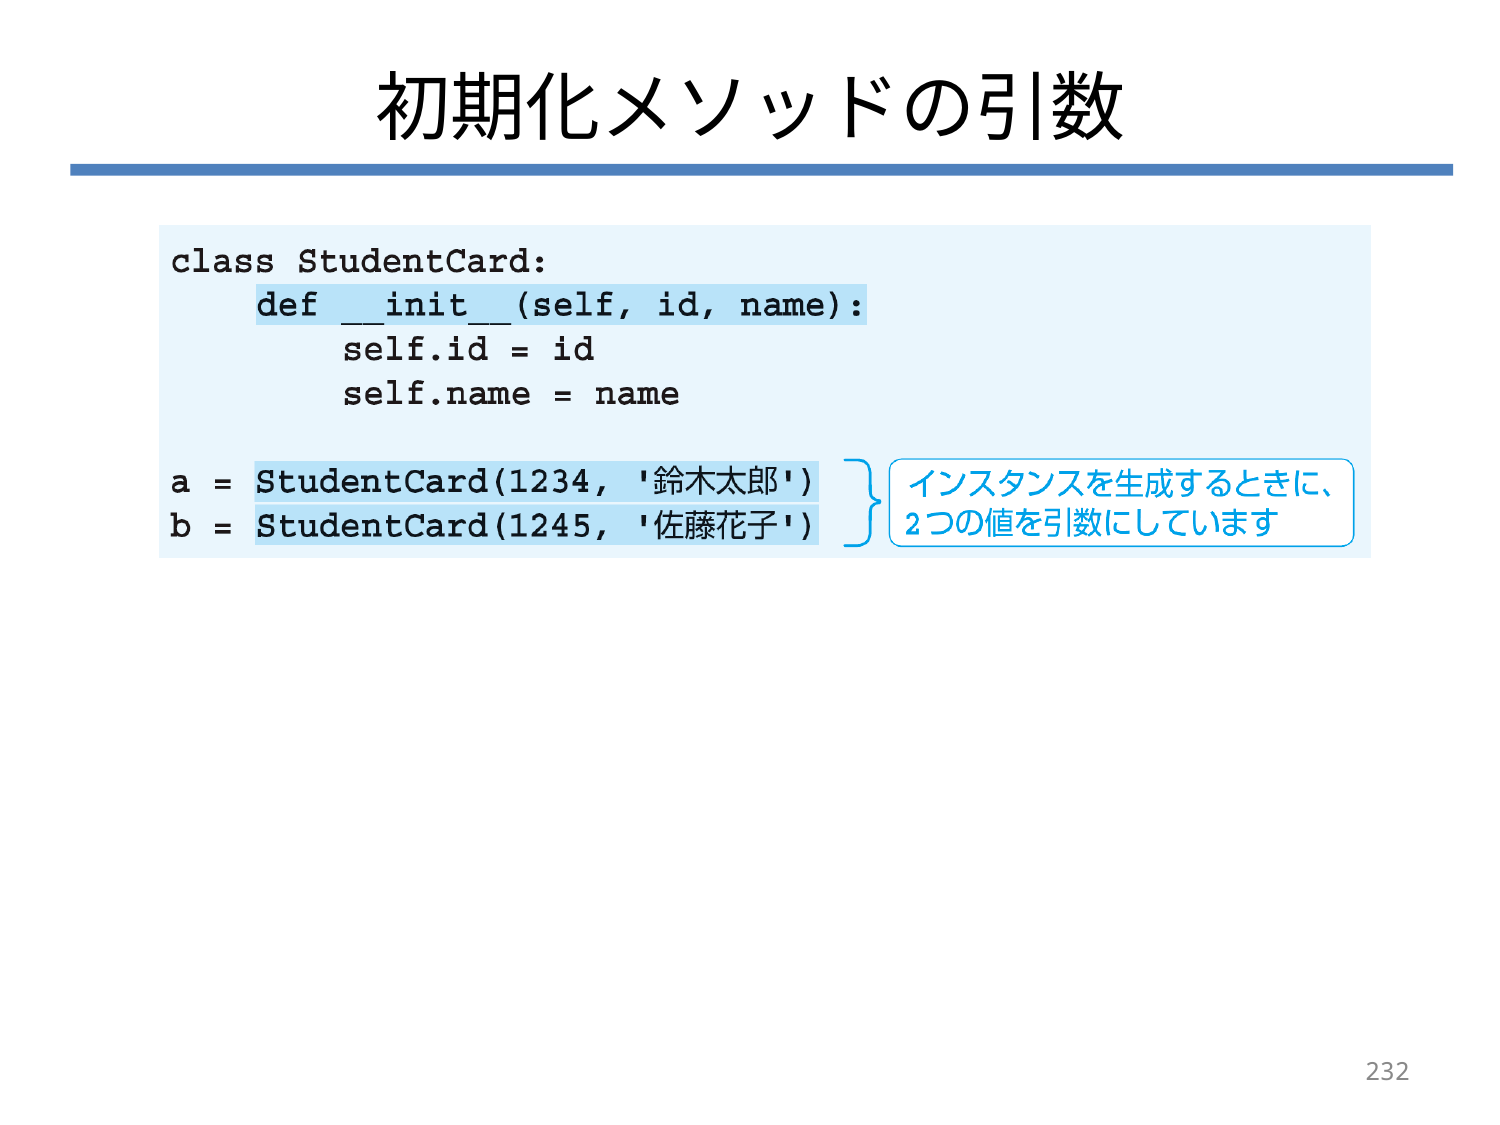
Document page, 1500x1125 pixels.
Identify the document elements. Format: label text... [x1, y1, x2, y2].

slide_number 232 [1074, 1042, 1425, 1103]
title 初期化メソッドの引数 [75, 45, 1425, 164]
picture [159, 225, 1371, 558]
